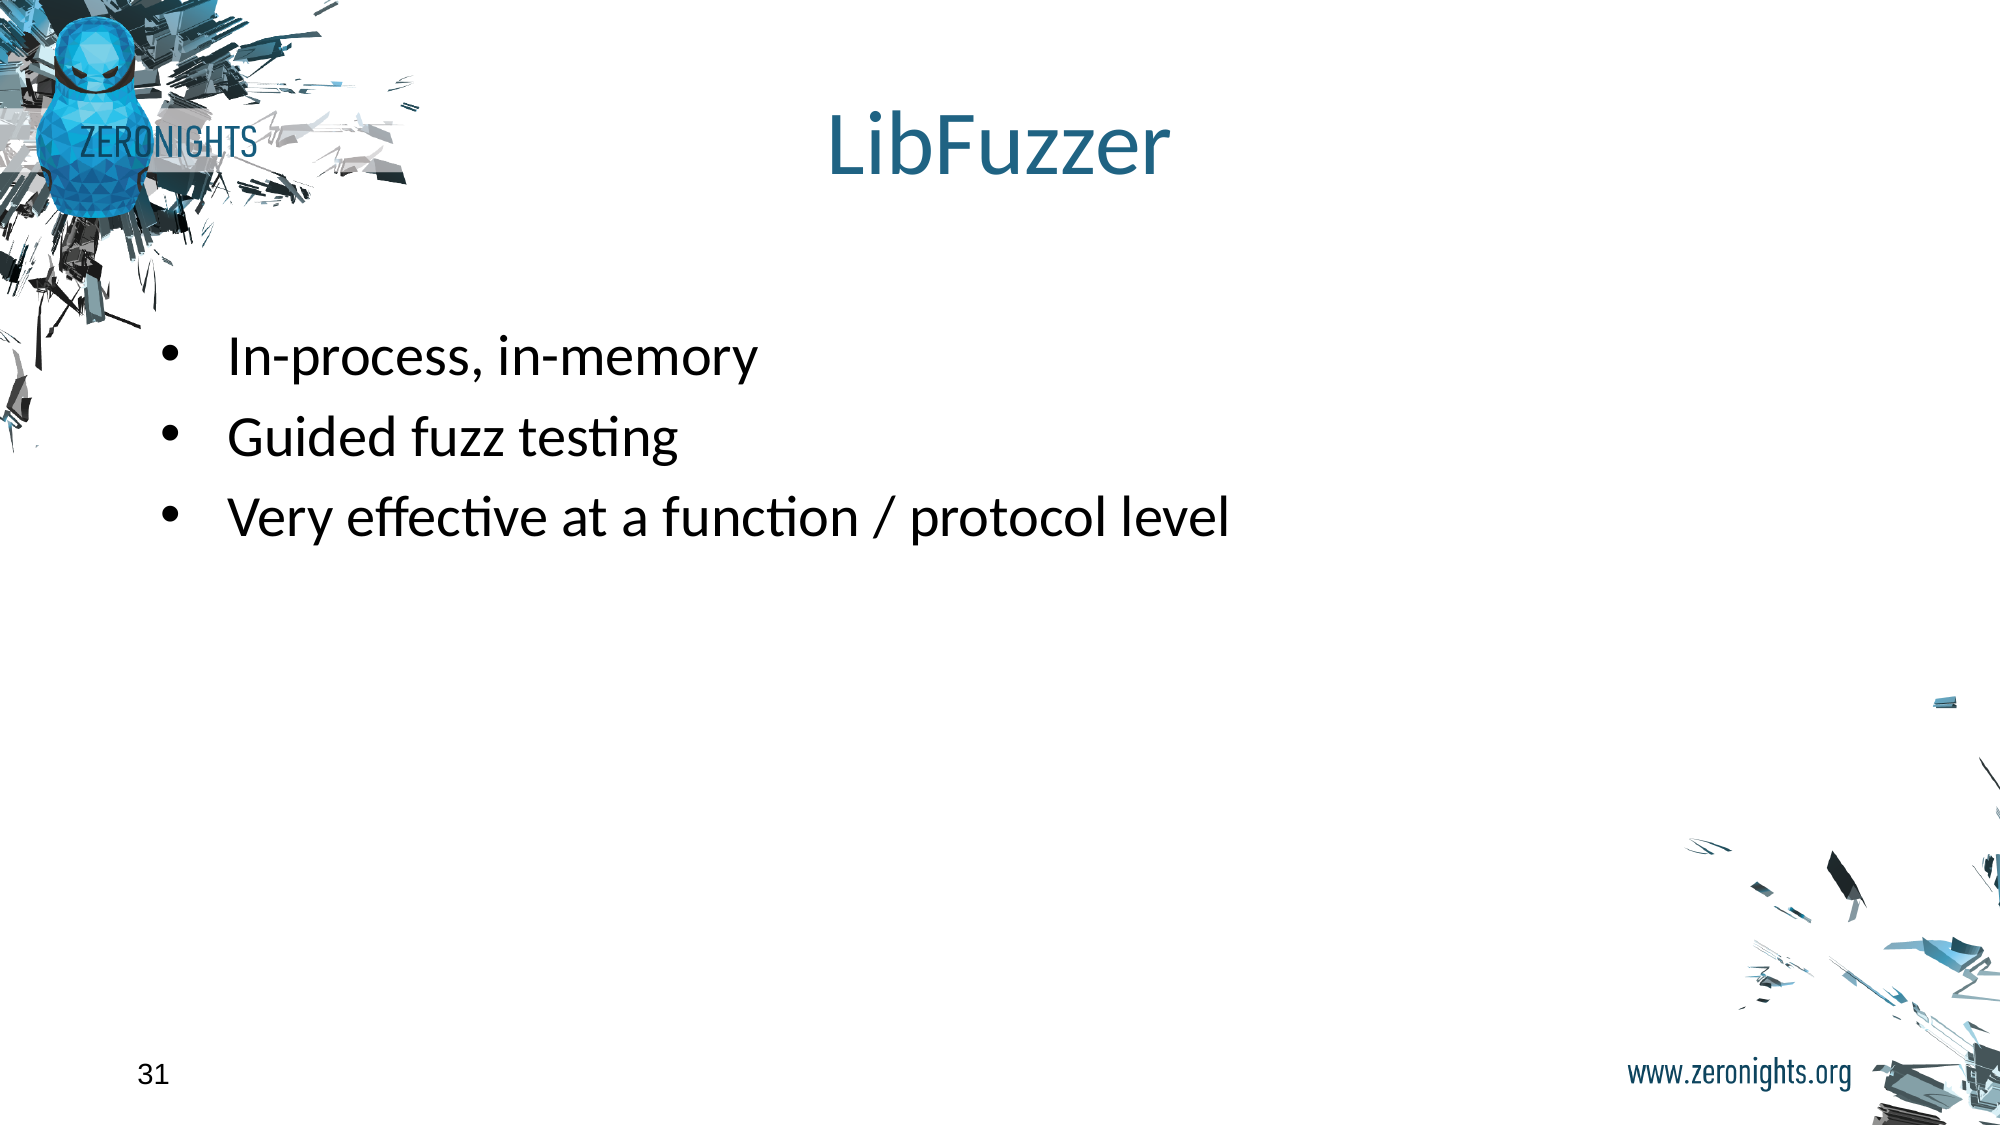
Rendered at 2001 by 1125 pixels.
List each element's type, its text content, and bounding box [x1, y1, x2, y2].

picture [0, 0, 470, 489]
list In-process, in-memory Guided fuzz testing Very effective at a function / protocol level [137, 299, 1863, 1026]
slide_number ‹#› [137, 1042, 588, 1103]
picture [1612, 686, 2000, 1125]
title LibFuzzer [137, 95, 1863, 278]
